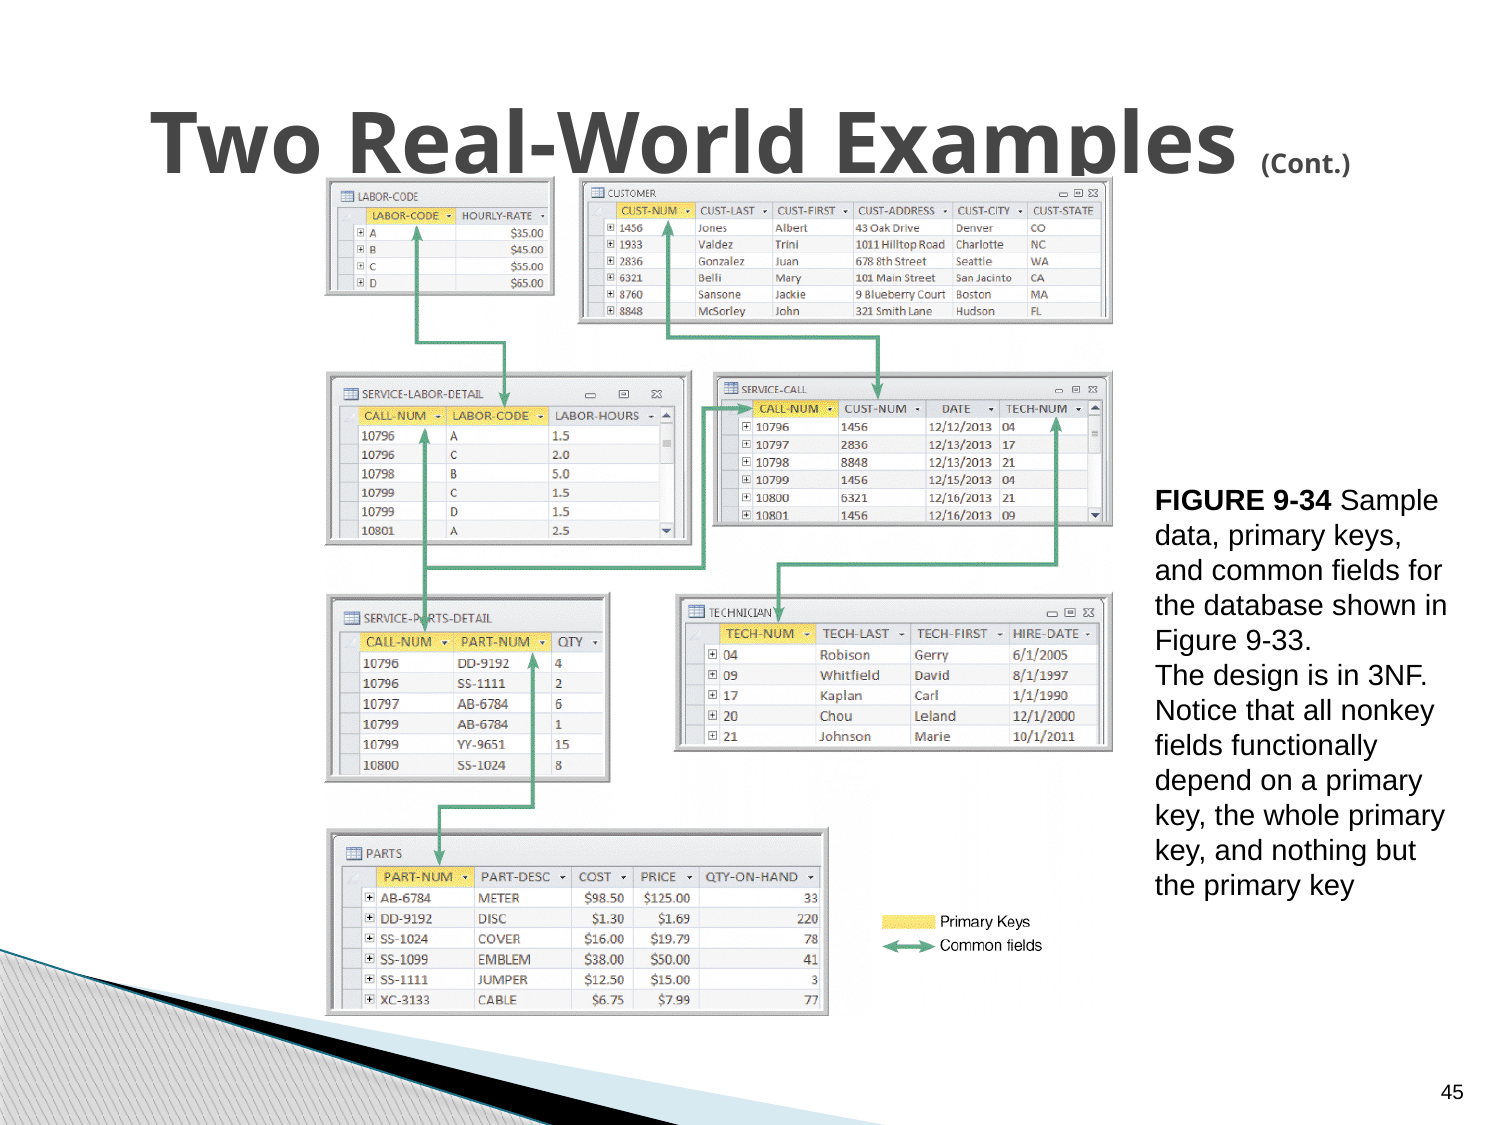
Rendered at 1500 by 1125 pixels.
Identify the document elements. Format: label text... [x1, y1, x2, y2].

title Two Real-World Examples (Cont.) [75, 45, 1425, 233]
picture [324, 176, 1113, 1017]
slide_number 45 [1418, 1051, 1479, 1112]
text_box FIGURE 9-34 Sample data, primary keys, and common fields for the database shown in Figure 9-33. The design is in 3NF. Notice that all nonkey fields functionally depend on a primary key, the whole primary key, and nothing but the primary key [1140, 474, 1465, 909]
